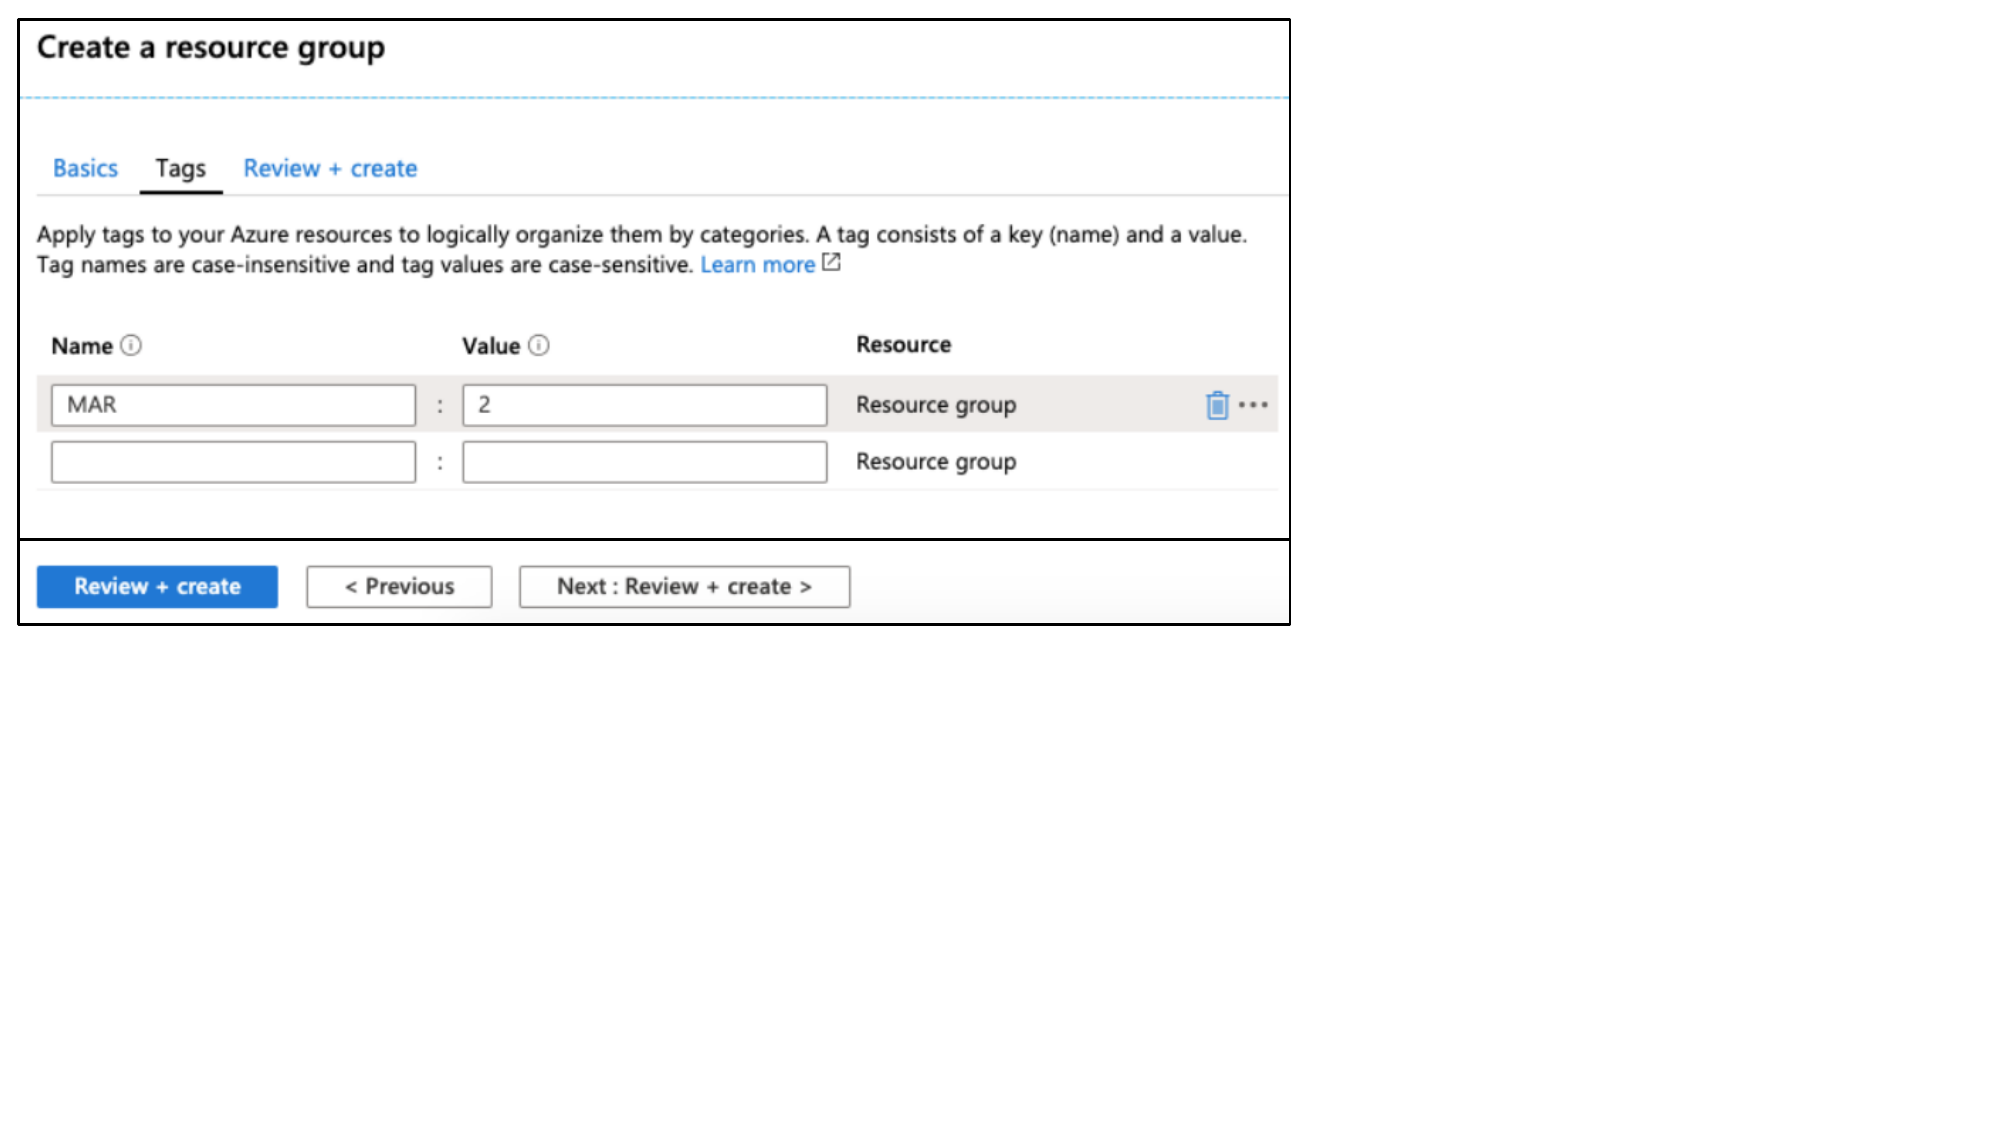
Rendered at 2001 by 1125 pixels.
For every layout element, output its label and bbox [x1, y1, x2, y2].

picture [19, 20, 1289, 538]
picture [19, 540, 1289, 624]
